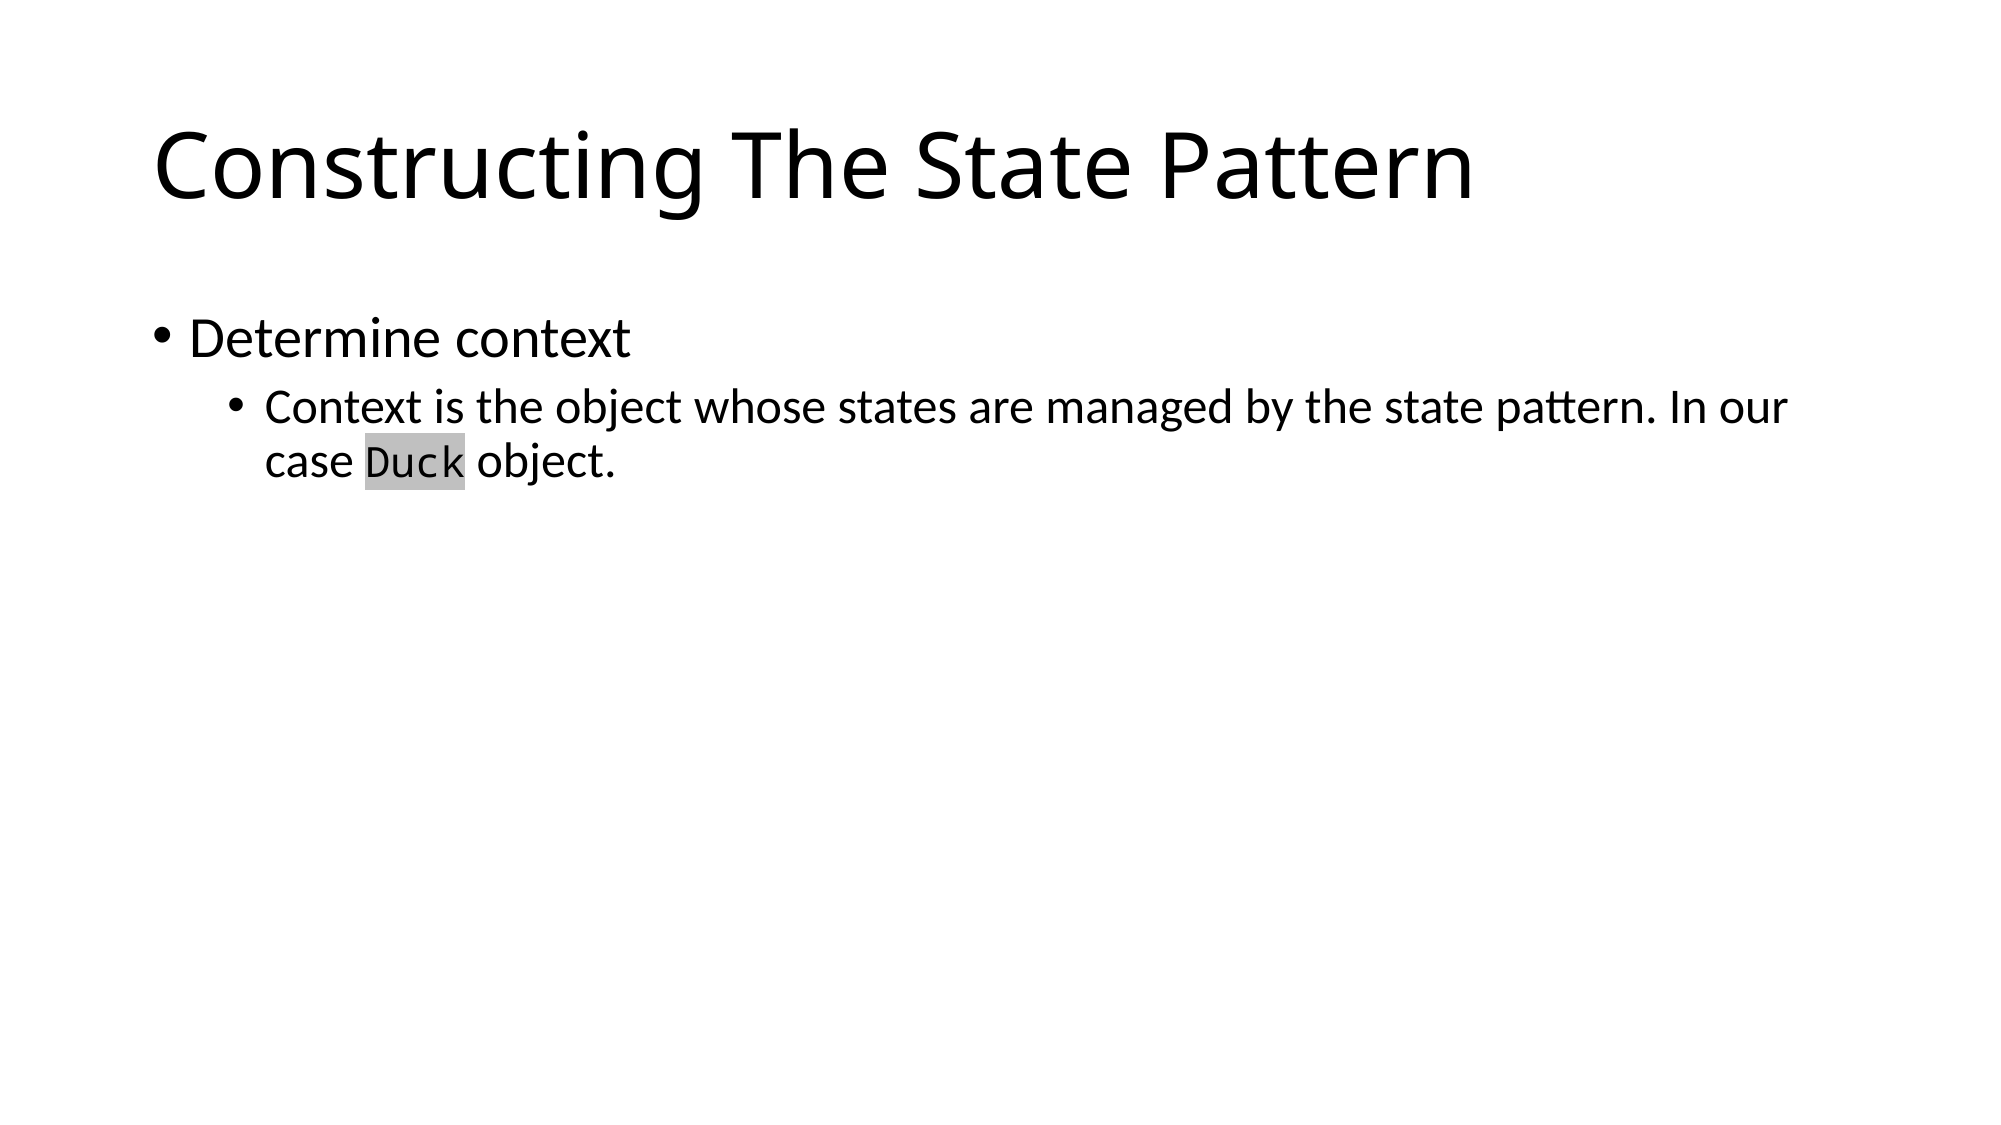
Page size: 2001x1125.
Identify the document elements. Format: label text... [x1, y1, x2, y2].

list Determine context Context is the object whose states are managed by the state pattern. In our case Duck object. [137, 299, 1863, 1014]
title Constructing The State Pattern [137, 59, 1863, 278]
